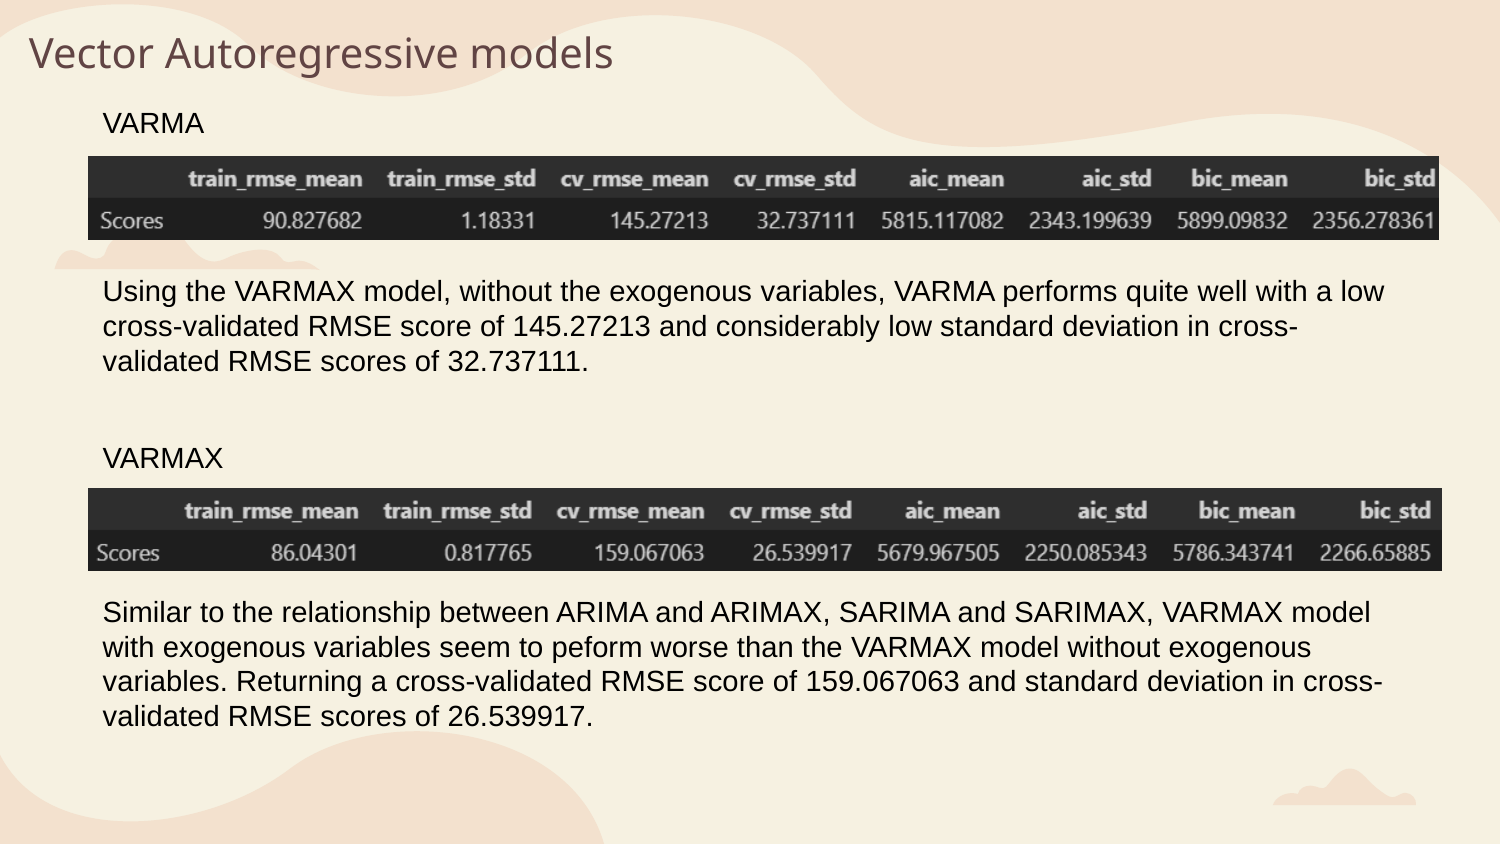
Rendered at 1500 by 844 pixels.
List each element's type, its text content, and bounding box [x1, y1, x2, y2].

text_box VARMAX [87, 431, 468, 482]
text_box VARMA [87, 96, 468, 147]
title Vector Autoregressive models [13, 11, 704, 83]
text_box Similar to the relationship between ARIMA and ARIMAX, SARIMA and SARIMAX, VARMAX model with exogenous variables seem to peform worse than the VARMAX model without exogenous variables. Returning a cross-validated RMSE score of 159.067063 and standard deviation in cross-validated RMSE scores of 26.539917. [87, 585, 1411, 741]
picture [87, 156, 1439, 240]
text_box Using the VARMAX model, without the exogenous variables, VARMA performs quite well with a low cross-validated RMSE score of 145.27213 and considerably low standard deviation in cross-validated RMSE scores of 32.737111. [87, 264, 1411, 385]
picture [87, 488, 1443, 571]
